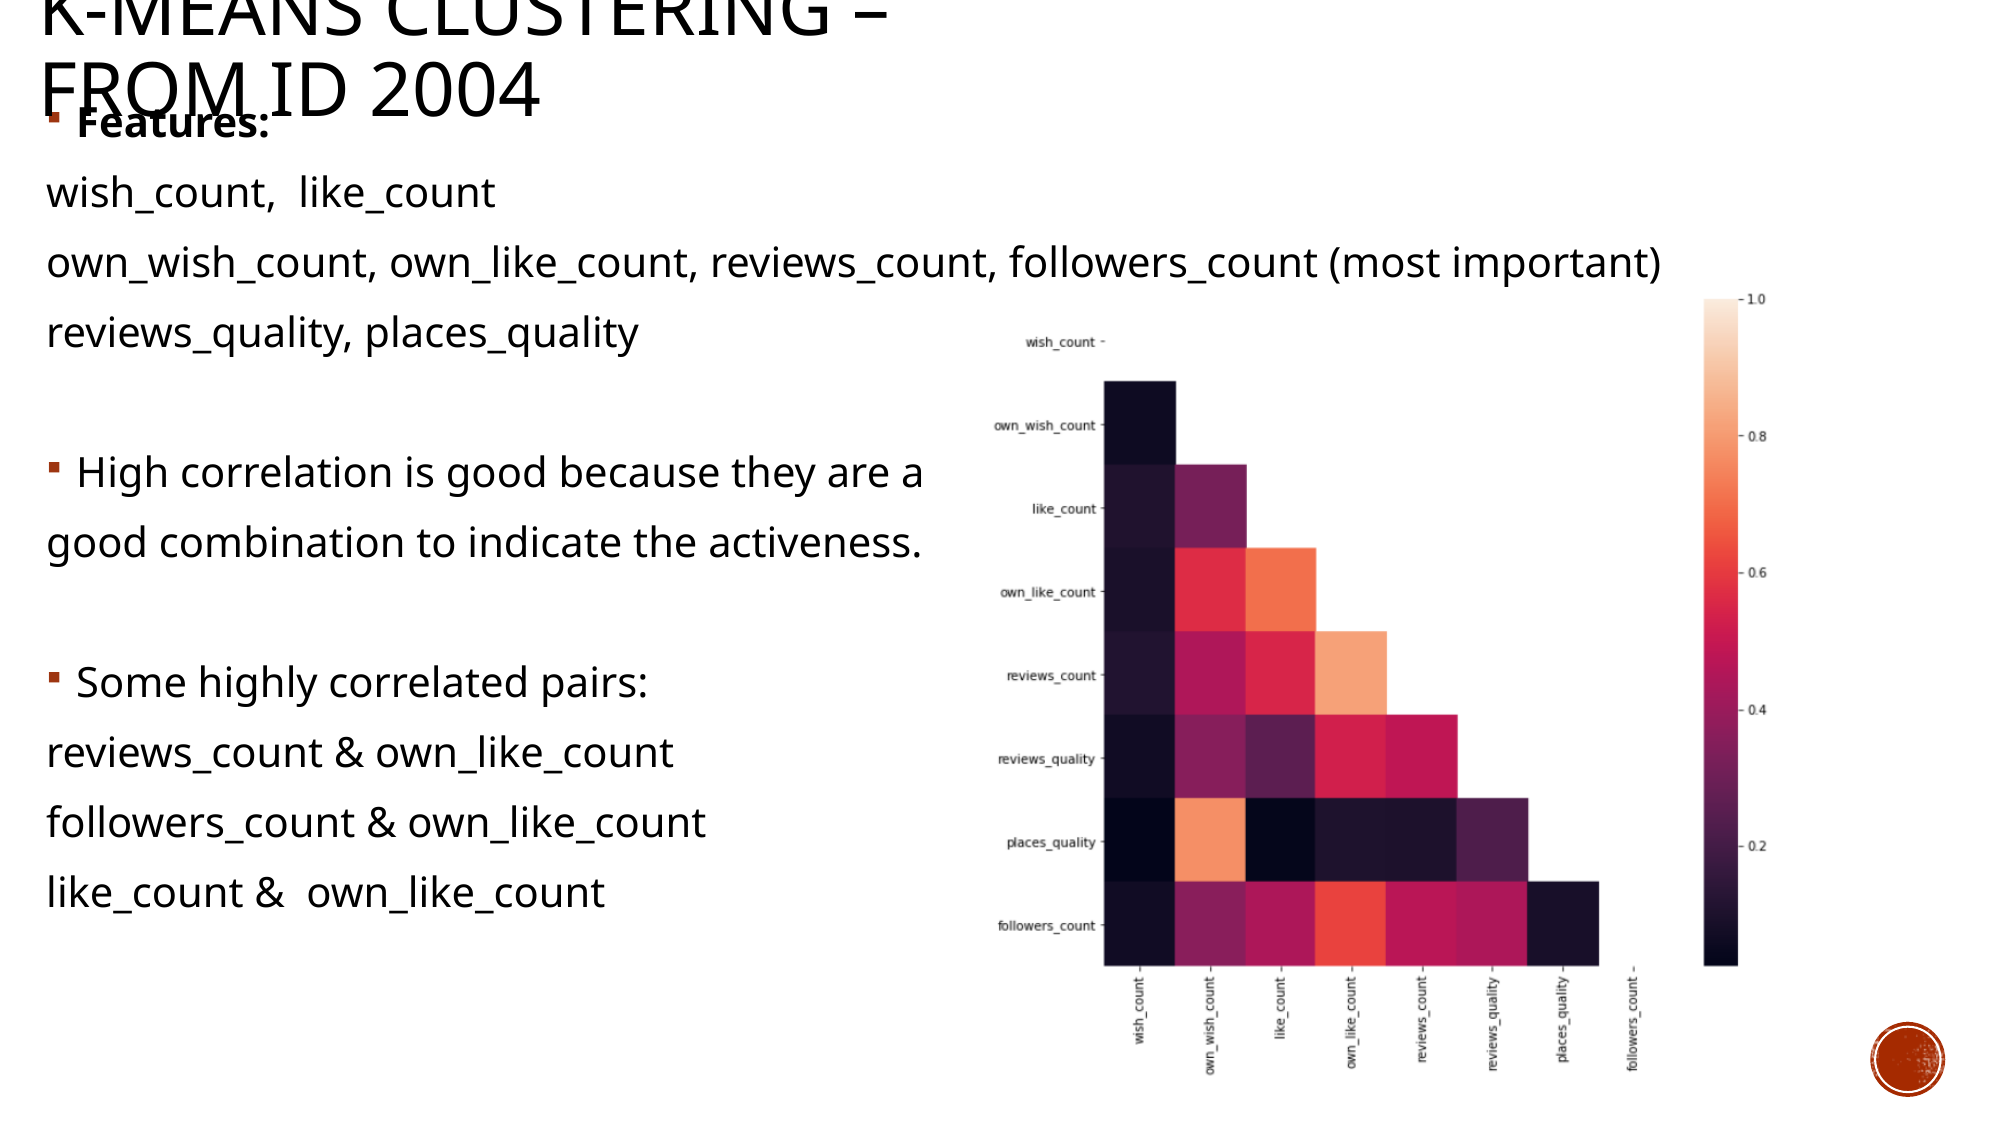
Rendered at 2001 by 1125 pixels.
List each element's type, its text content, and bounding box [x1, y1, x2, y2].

picture [975, 290, 1823, 1087]
title K-means clustering – FROM ID 2004 [23, 0, 1077, 141]
list Features: wish_count, like_count own_wish_count, own_like_count, reviews_count, followers_count (most important) reviews_quality, places_quality High correlation is good because they are a good combination to indicate the activeness. Some highly correlated pairs: reviews_count & own_like_count followers_count & own_like_count like_count & own_like_count [31, 94, 1682, 1056]
